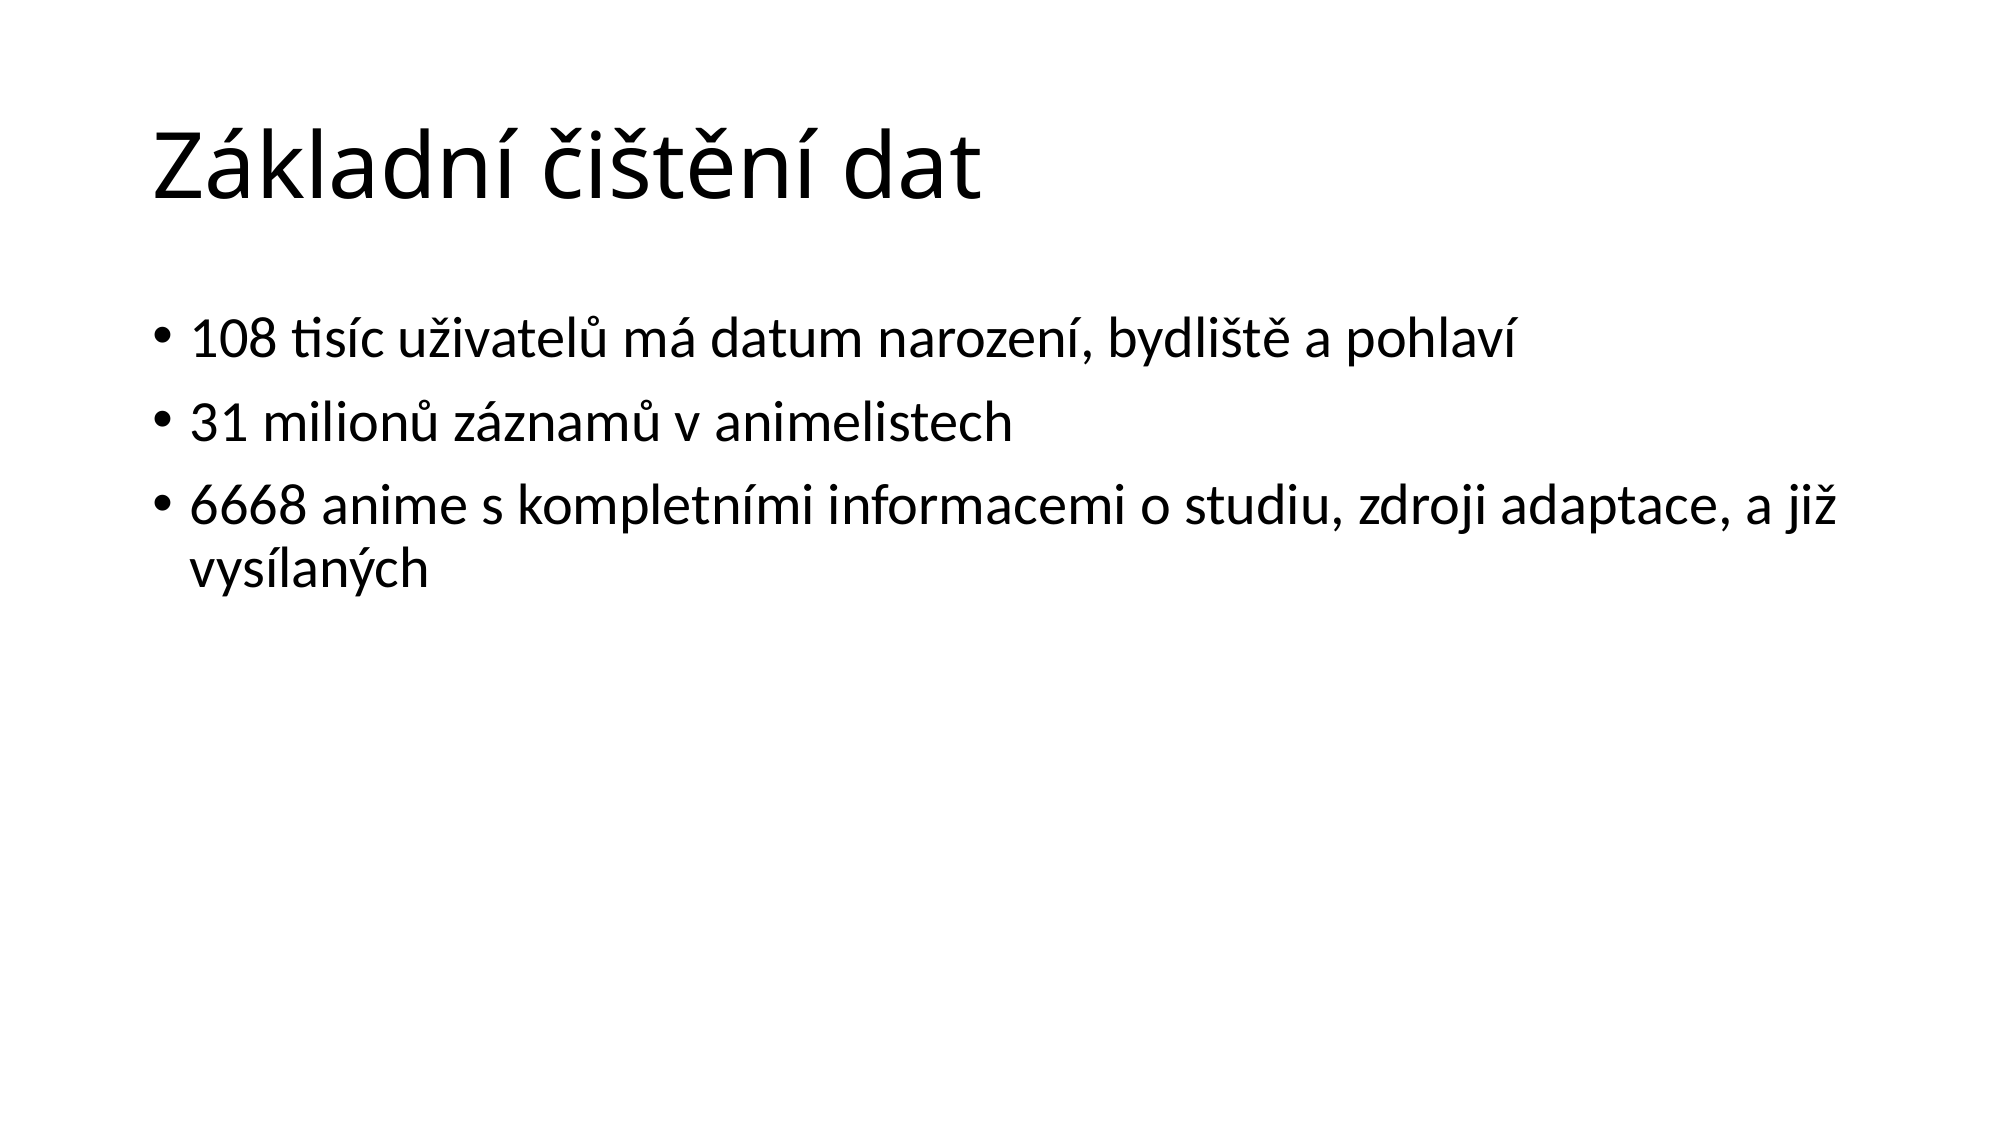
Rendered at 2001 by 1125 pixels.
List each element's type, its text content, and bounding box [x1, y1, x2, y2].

list 108 tisíc uživatelů má datum narození, bydliště a pohlaví 31 milionů záznamů v animelistech 6668 anime s kompletními informacemi o studiu, zdroji adaptace, a již vysílaných [137, 299, 1863, 1014]
title Základní čištění dat [137, 59, 1863, 278]
